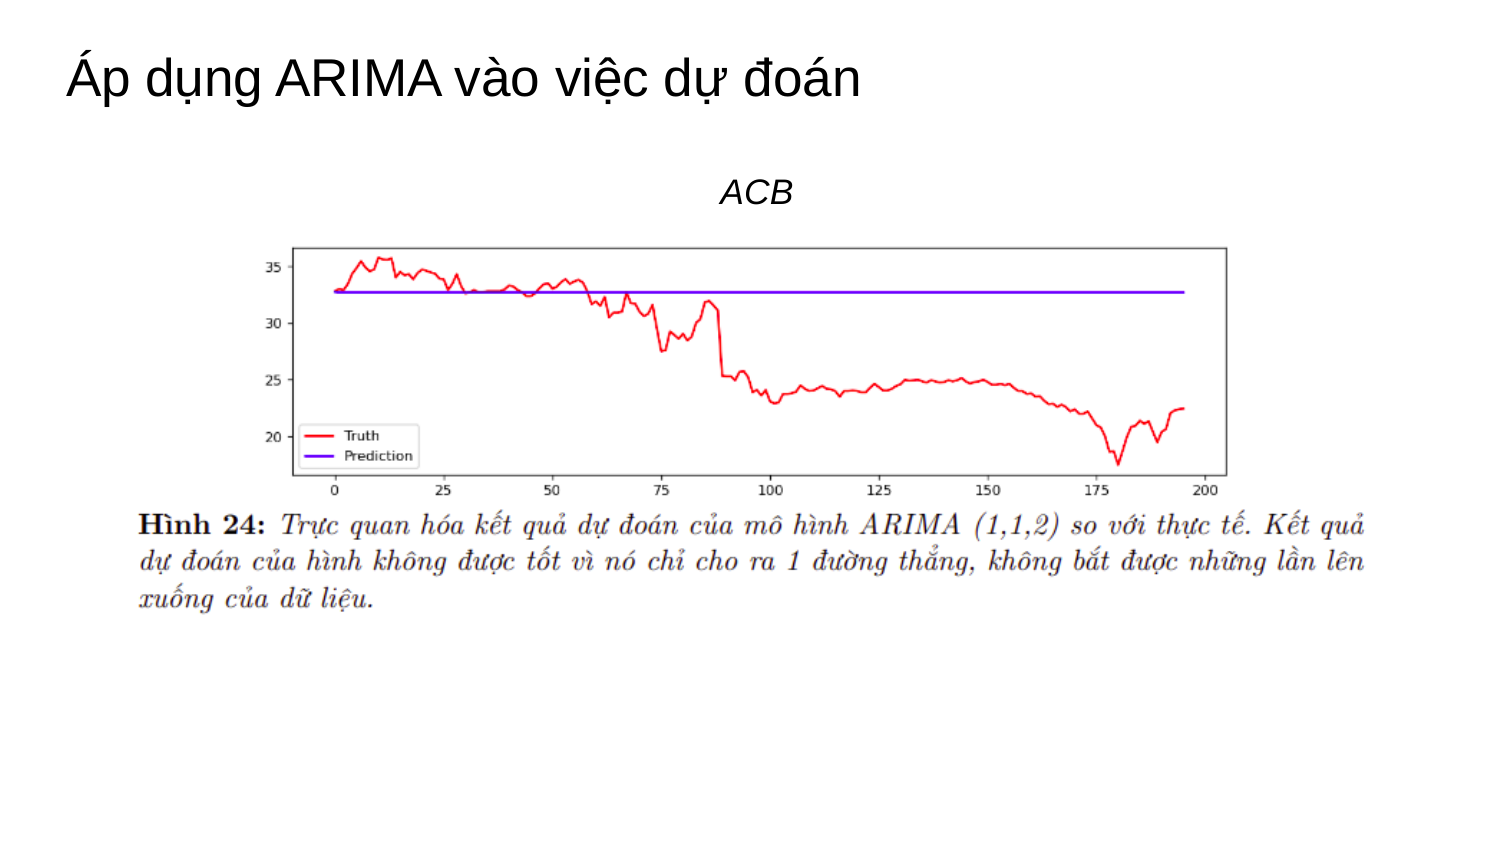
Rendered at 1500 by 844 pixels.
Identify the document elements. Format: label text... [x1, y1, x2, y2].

title Áp dụng ARIMA vào việc dự đoán [51, 27, 1449, 122]
text_box ACB [561, 154, 953, 223]
picture [129, 225, 1371, 619]
